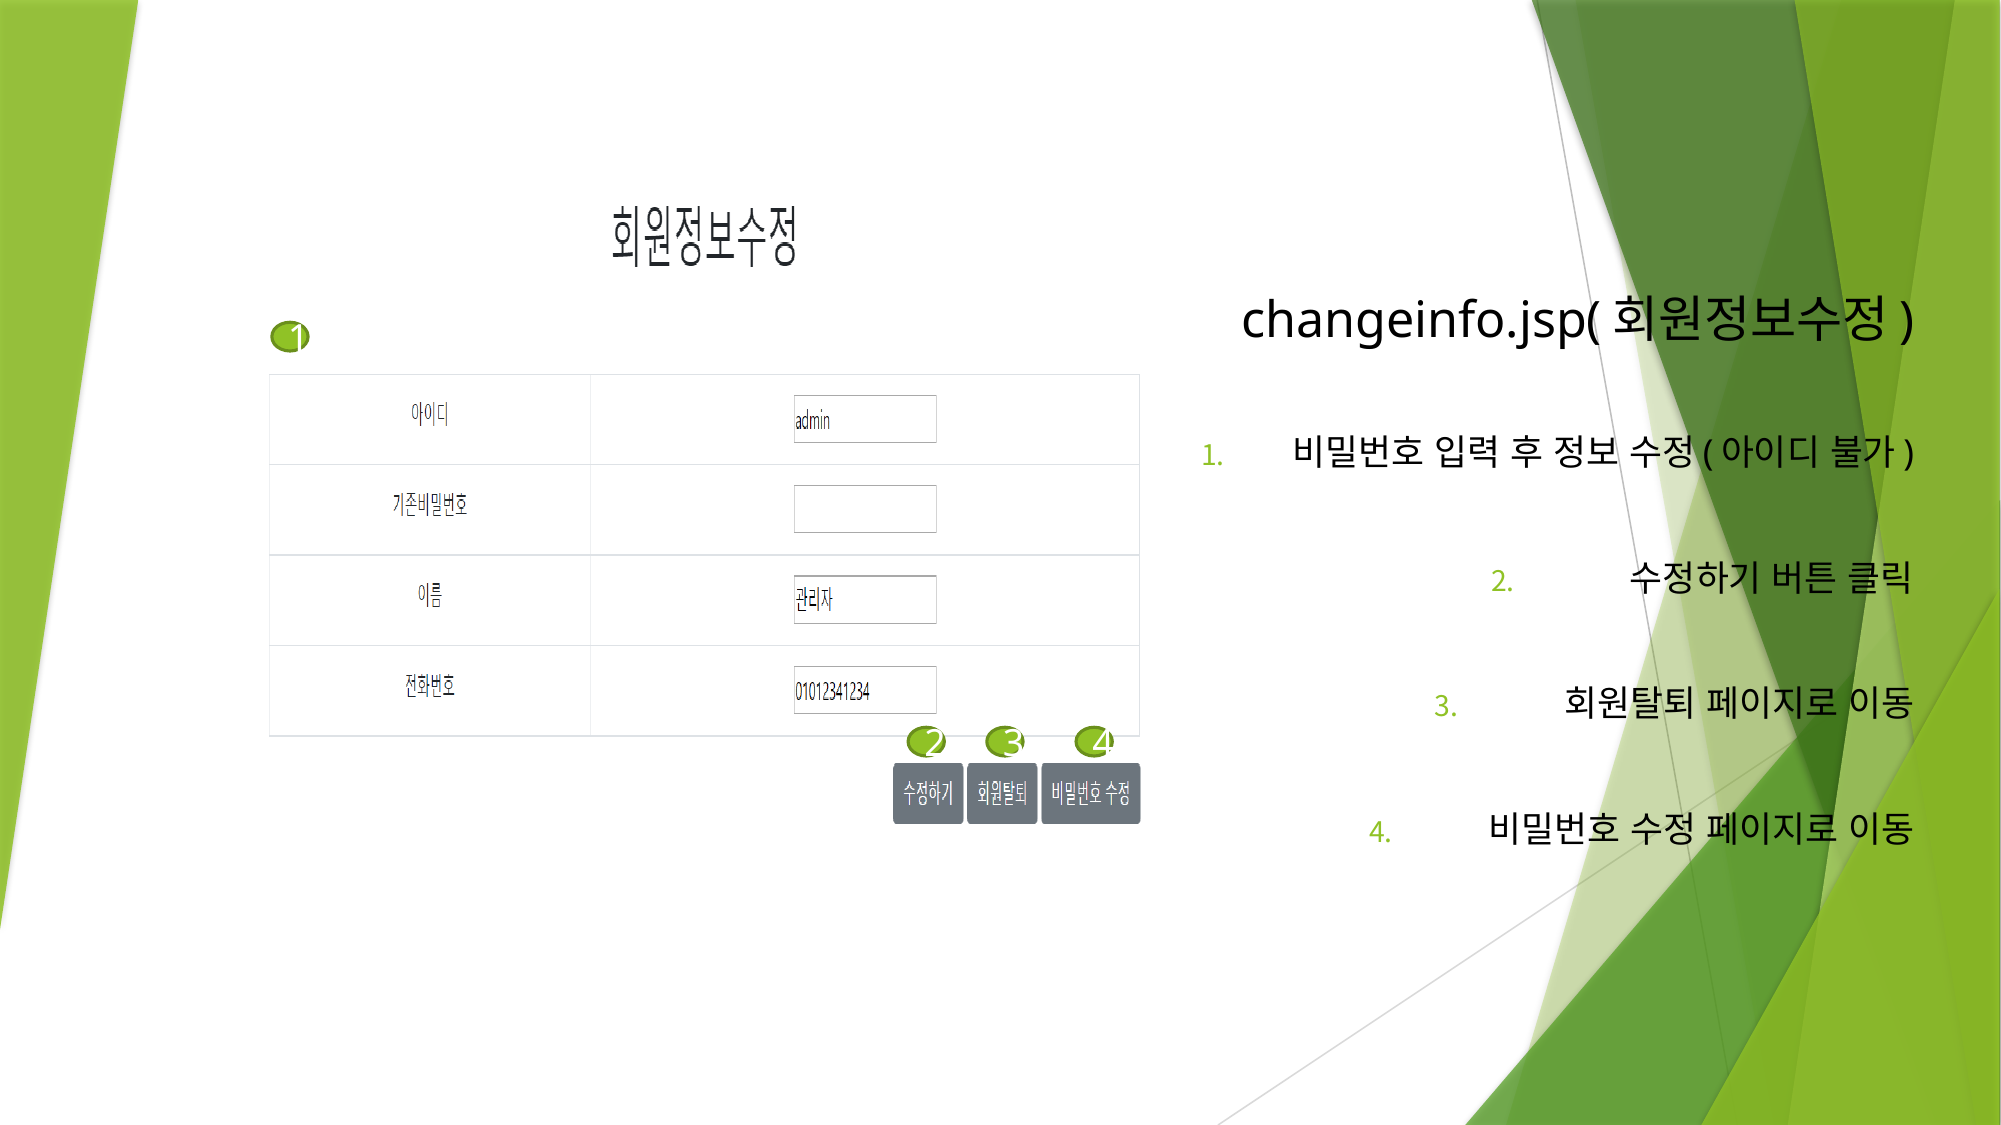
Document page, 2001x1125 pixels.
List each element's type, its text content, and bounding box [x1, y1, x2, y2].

picture [249, 183, 1166, 863]
subtitle changeinfo.jsp(회원정보수정) 비밀번호 입력 후 정보 수정(아이디 불가) 수정하기 버튼 클릭 회원탈퇴 페이지로 이동 비밀번호 수정 페이지로 이동 [1166, 184, 1930, 863]
